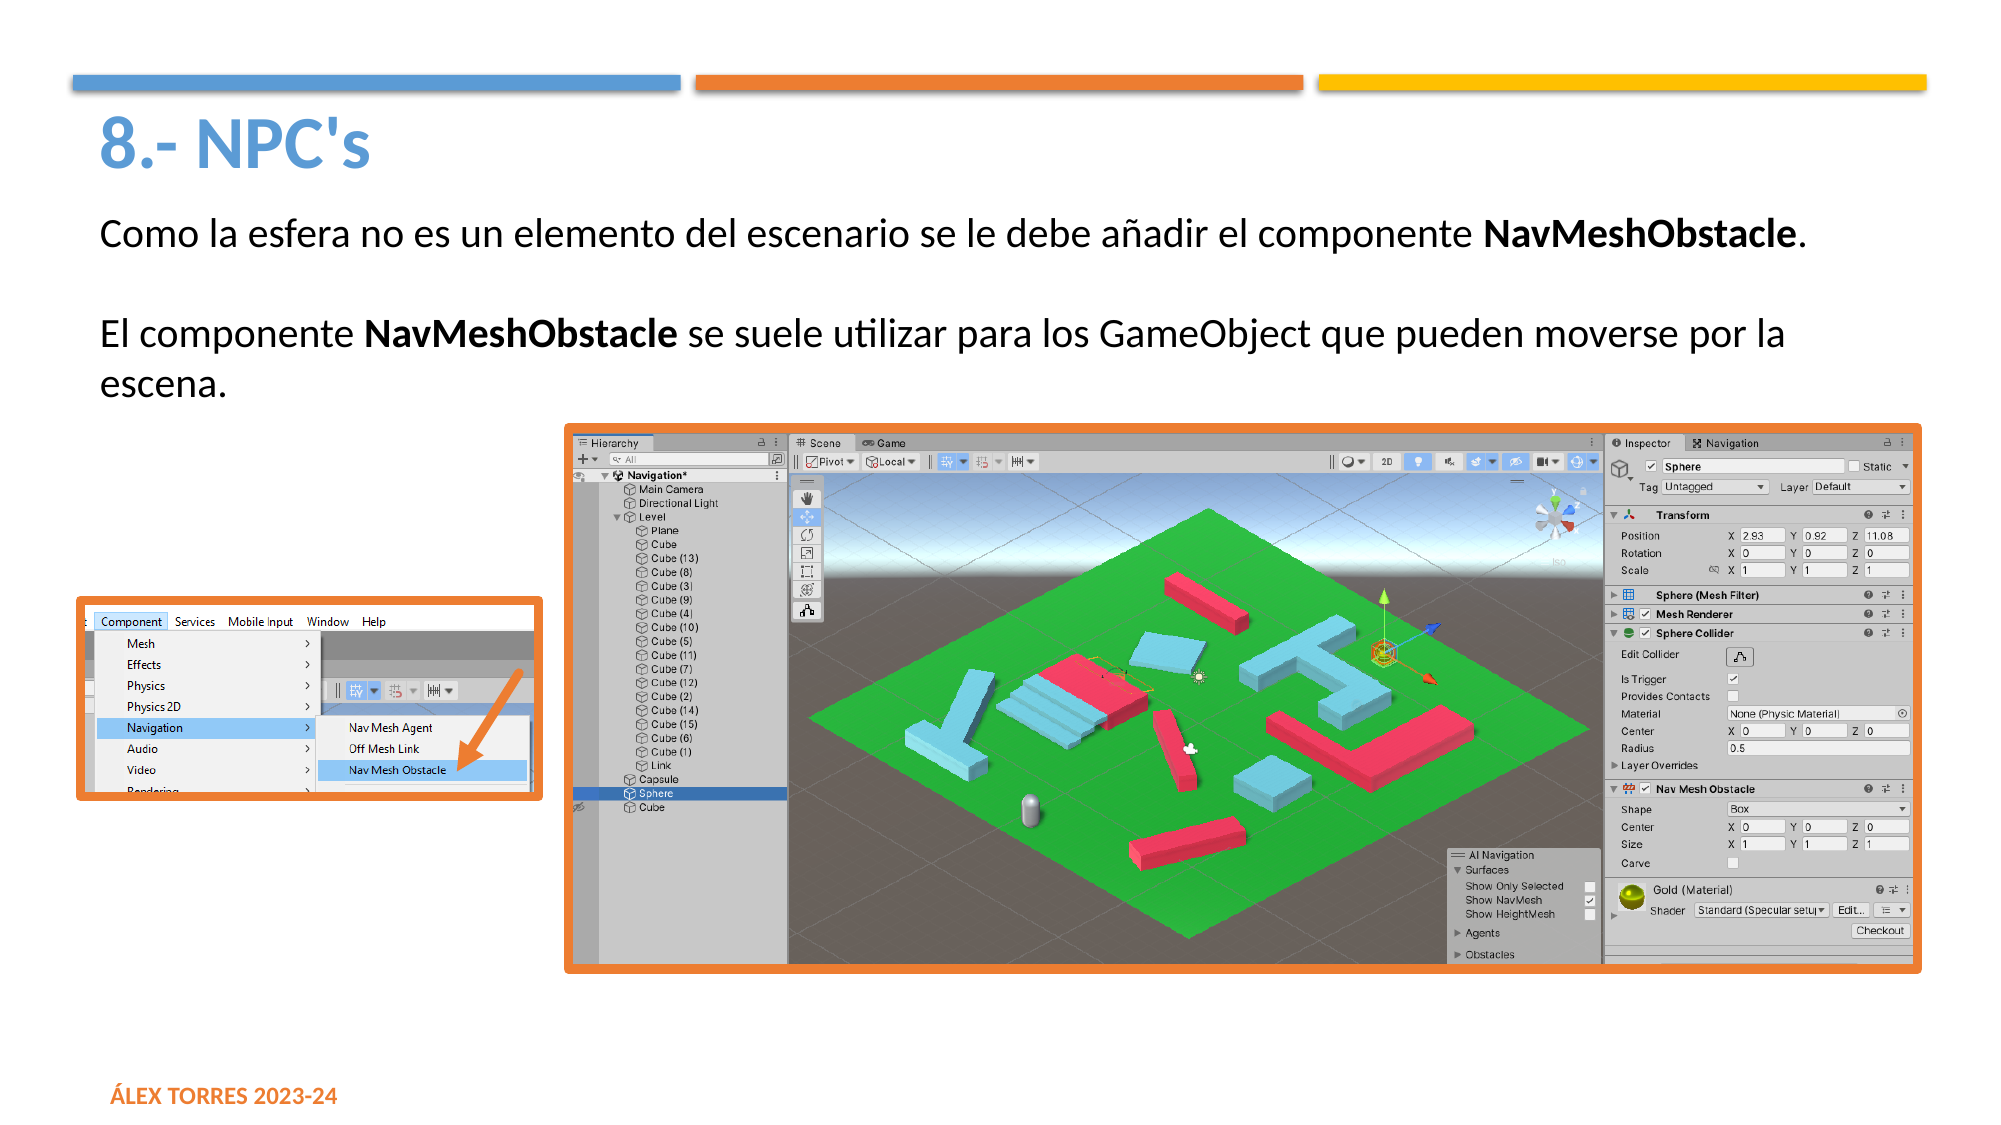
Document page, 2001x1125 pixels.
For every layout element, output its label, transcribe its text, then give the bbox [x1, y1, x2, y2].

text_box Como la esfera no es un elemento del escenario se le debe añadir el componente NavMeshObstacle. El componente NavMeshObstacle se suele utilizar para los GameObject que pueden moverse por la escena. [85, 190, 1915, 1074]
picture [572, 431, 1914, 965]
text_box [456, 672, 520, 773]
picture [84, 604, 535, 793]
text_box 8.- NPC's [85, 78, 1915, 188]
